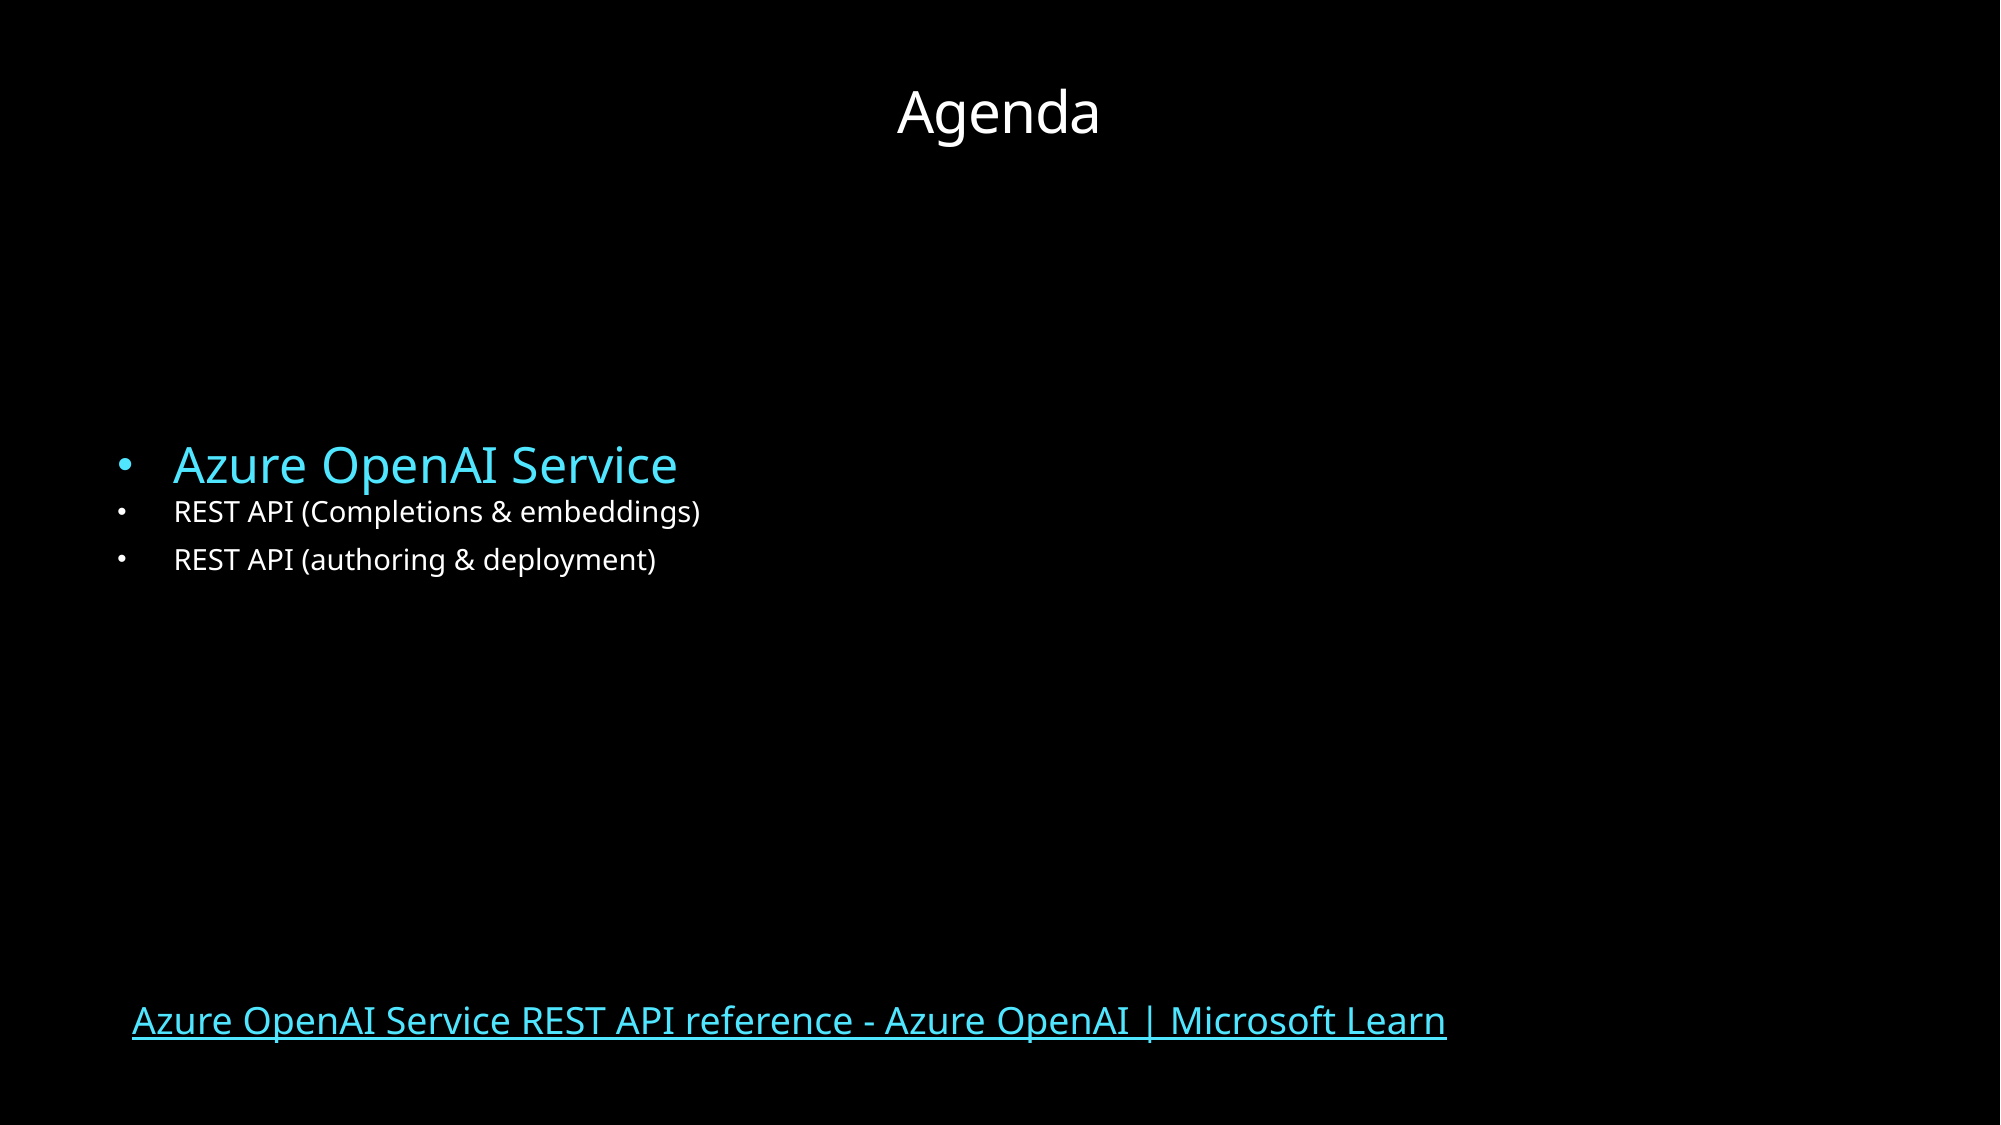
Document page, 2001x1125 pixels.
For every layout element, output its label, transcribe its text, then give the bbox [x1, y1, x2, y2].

text_box Azure OpenAI Service REST API reference - Azure OpenAI | Microsoft Learn [117, 989, 1736, 1056]
list Azure OpenAI Service REST API (Completions & embeddings) REST API (authoring & deployment) [117, 433, 1926, 578]
title Agenda [96, 75, 1904, 146]
